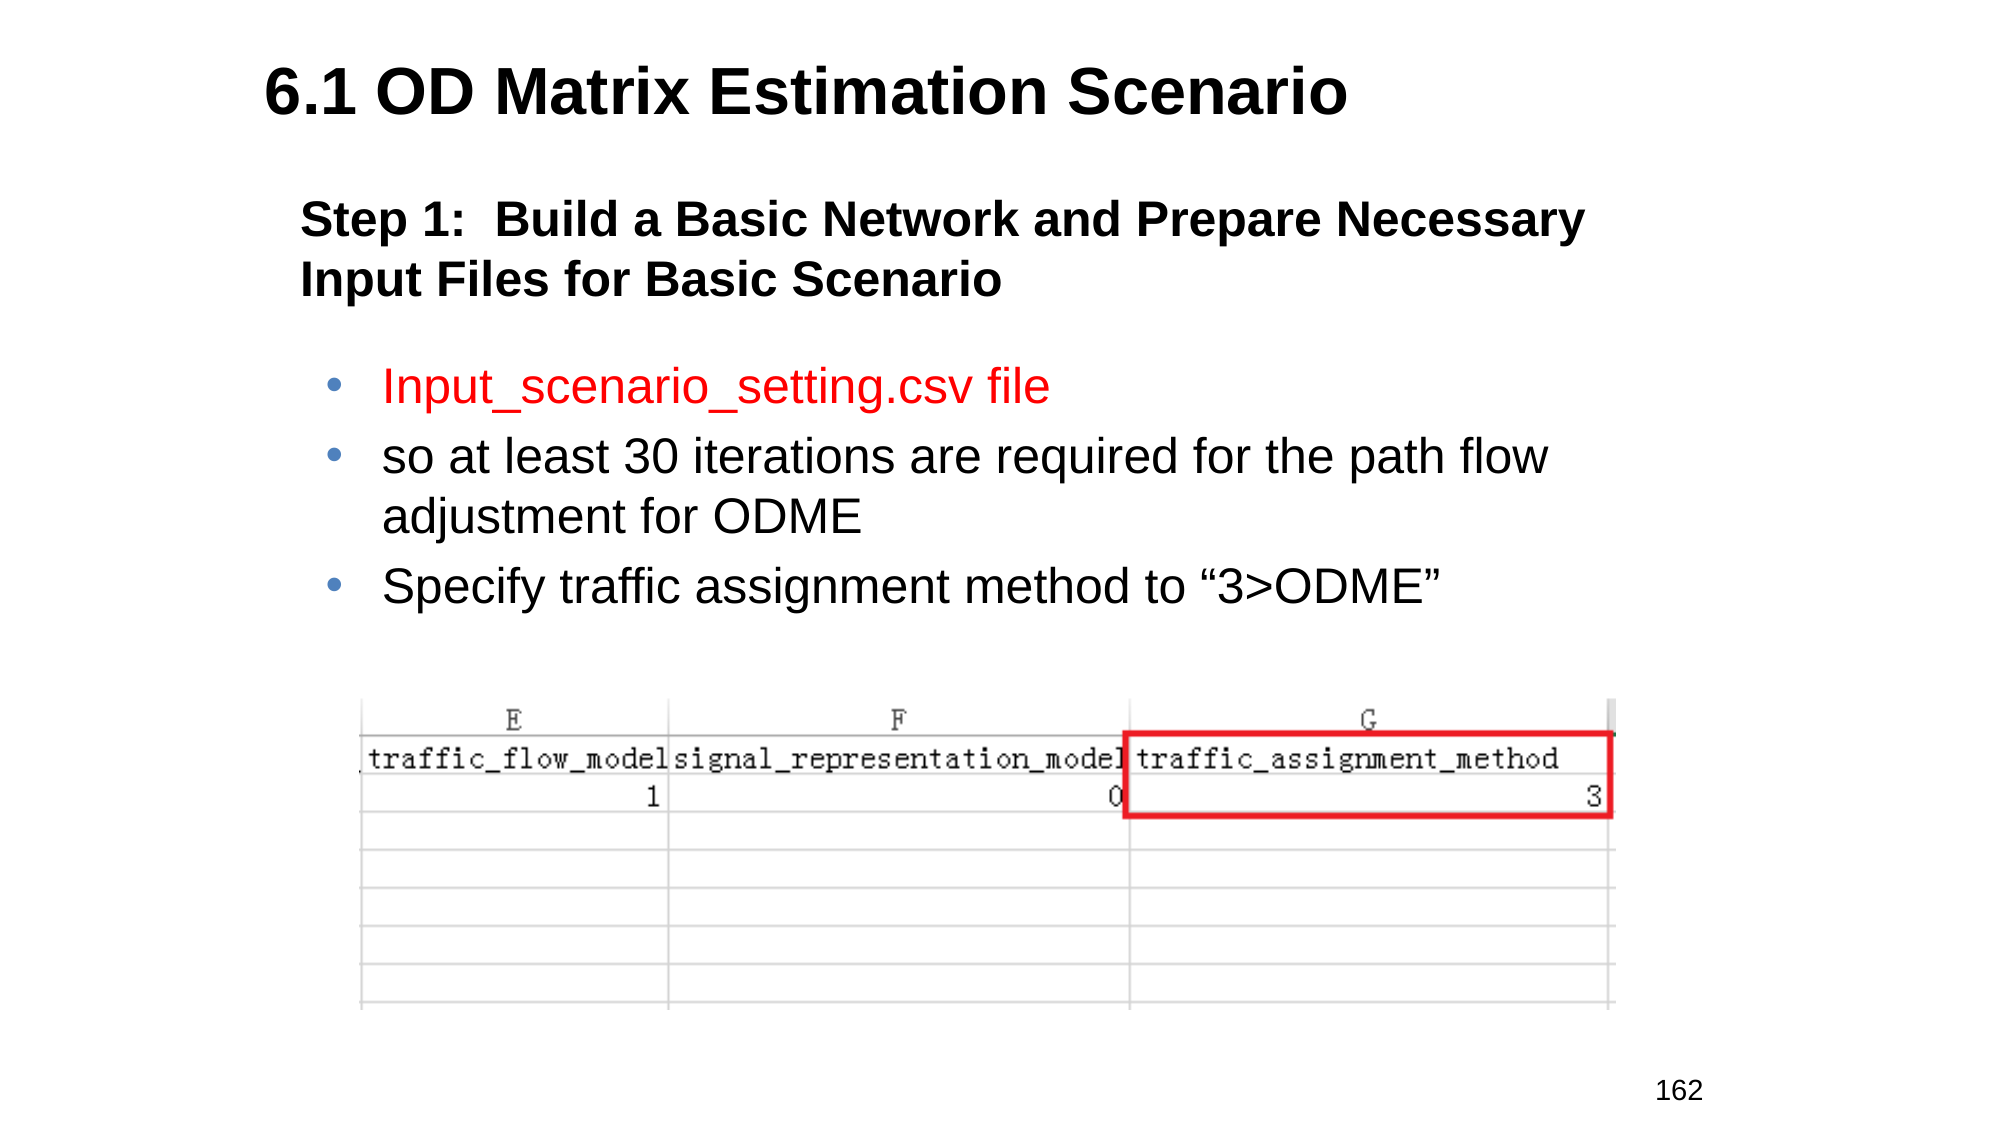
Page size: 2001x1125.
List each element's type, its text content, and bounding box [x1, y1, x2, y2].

list Input_scenario_setting.csv file so at least 30 iterations are required for the path flow adjustment for ODME Specify traffic assignment method to “3>ODME” [310, 346, 1623, 725]
title Step 1: Build a Basic Network and Prepare Necessary Input Files for Basic Scenario [285, 176, 1641, 316]
text_box [1640, 1063, 1732, 1124]
text_box 6.1 OD Matrix Estimation Scenario [249, 4, 1750, 172]
picture [358, 697, 1617, 1011]
